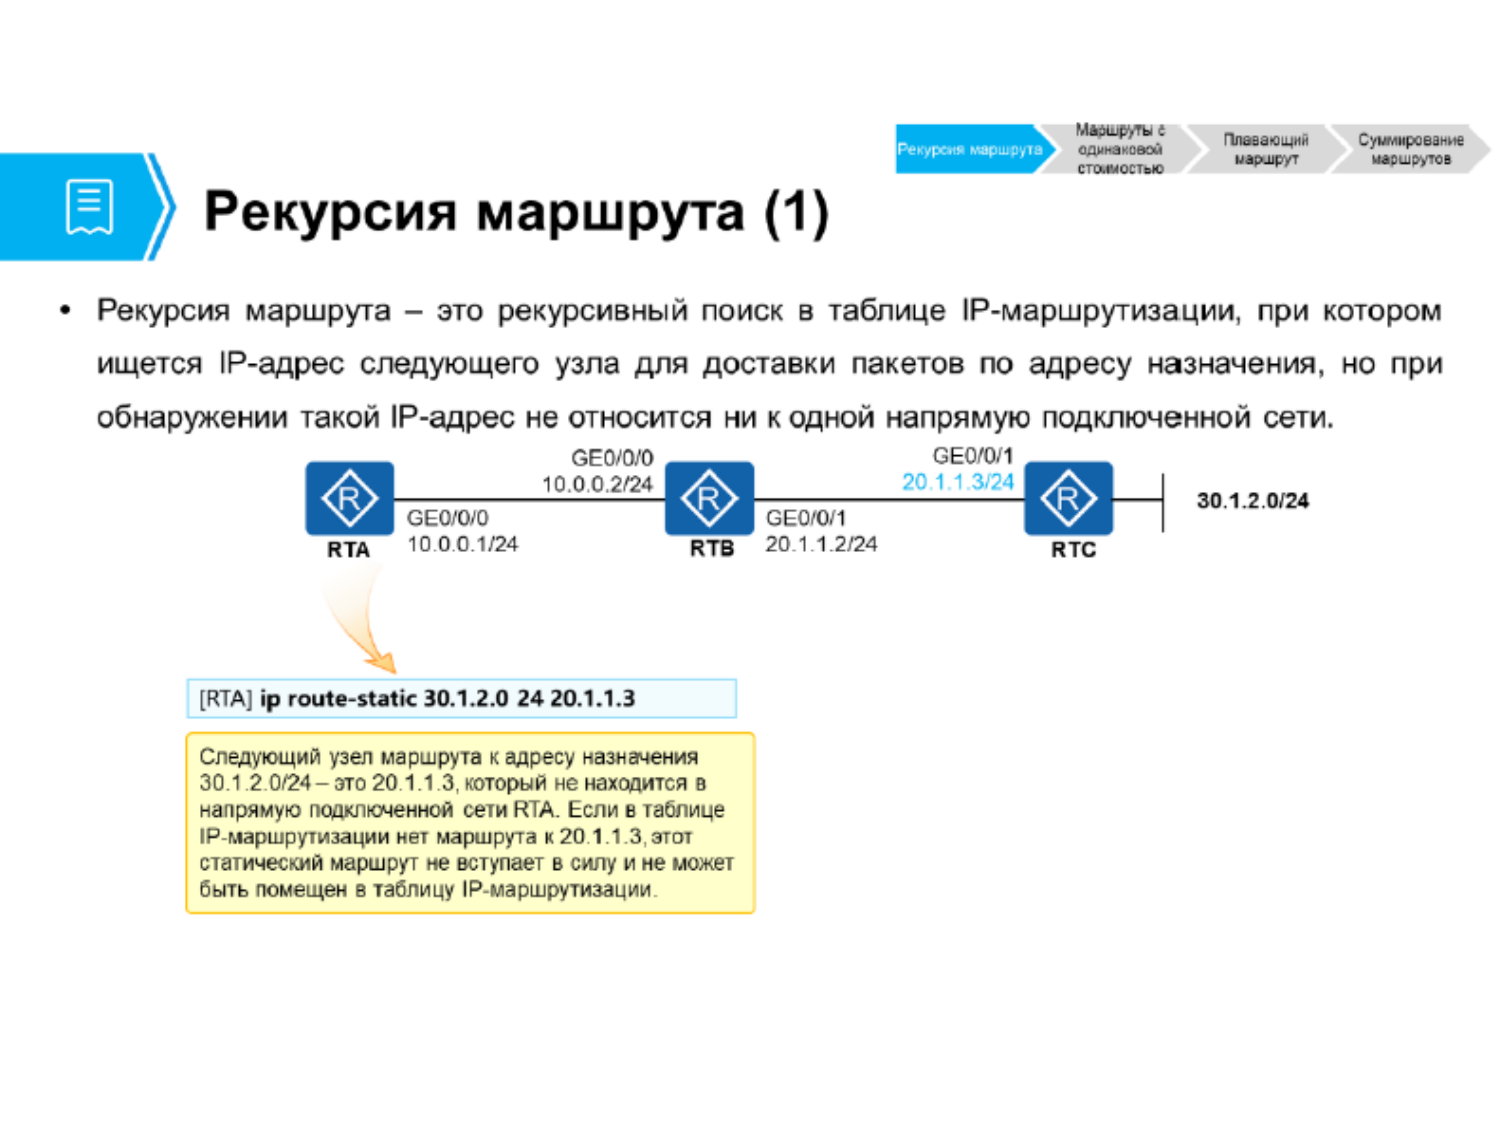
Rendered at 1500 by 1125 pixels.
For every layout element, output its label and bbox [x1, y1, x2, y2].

list [0, 121, 1500, 924]
